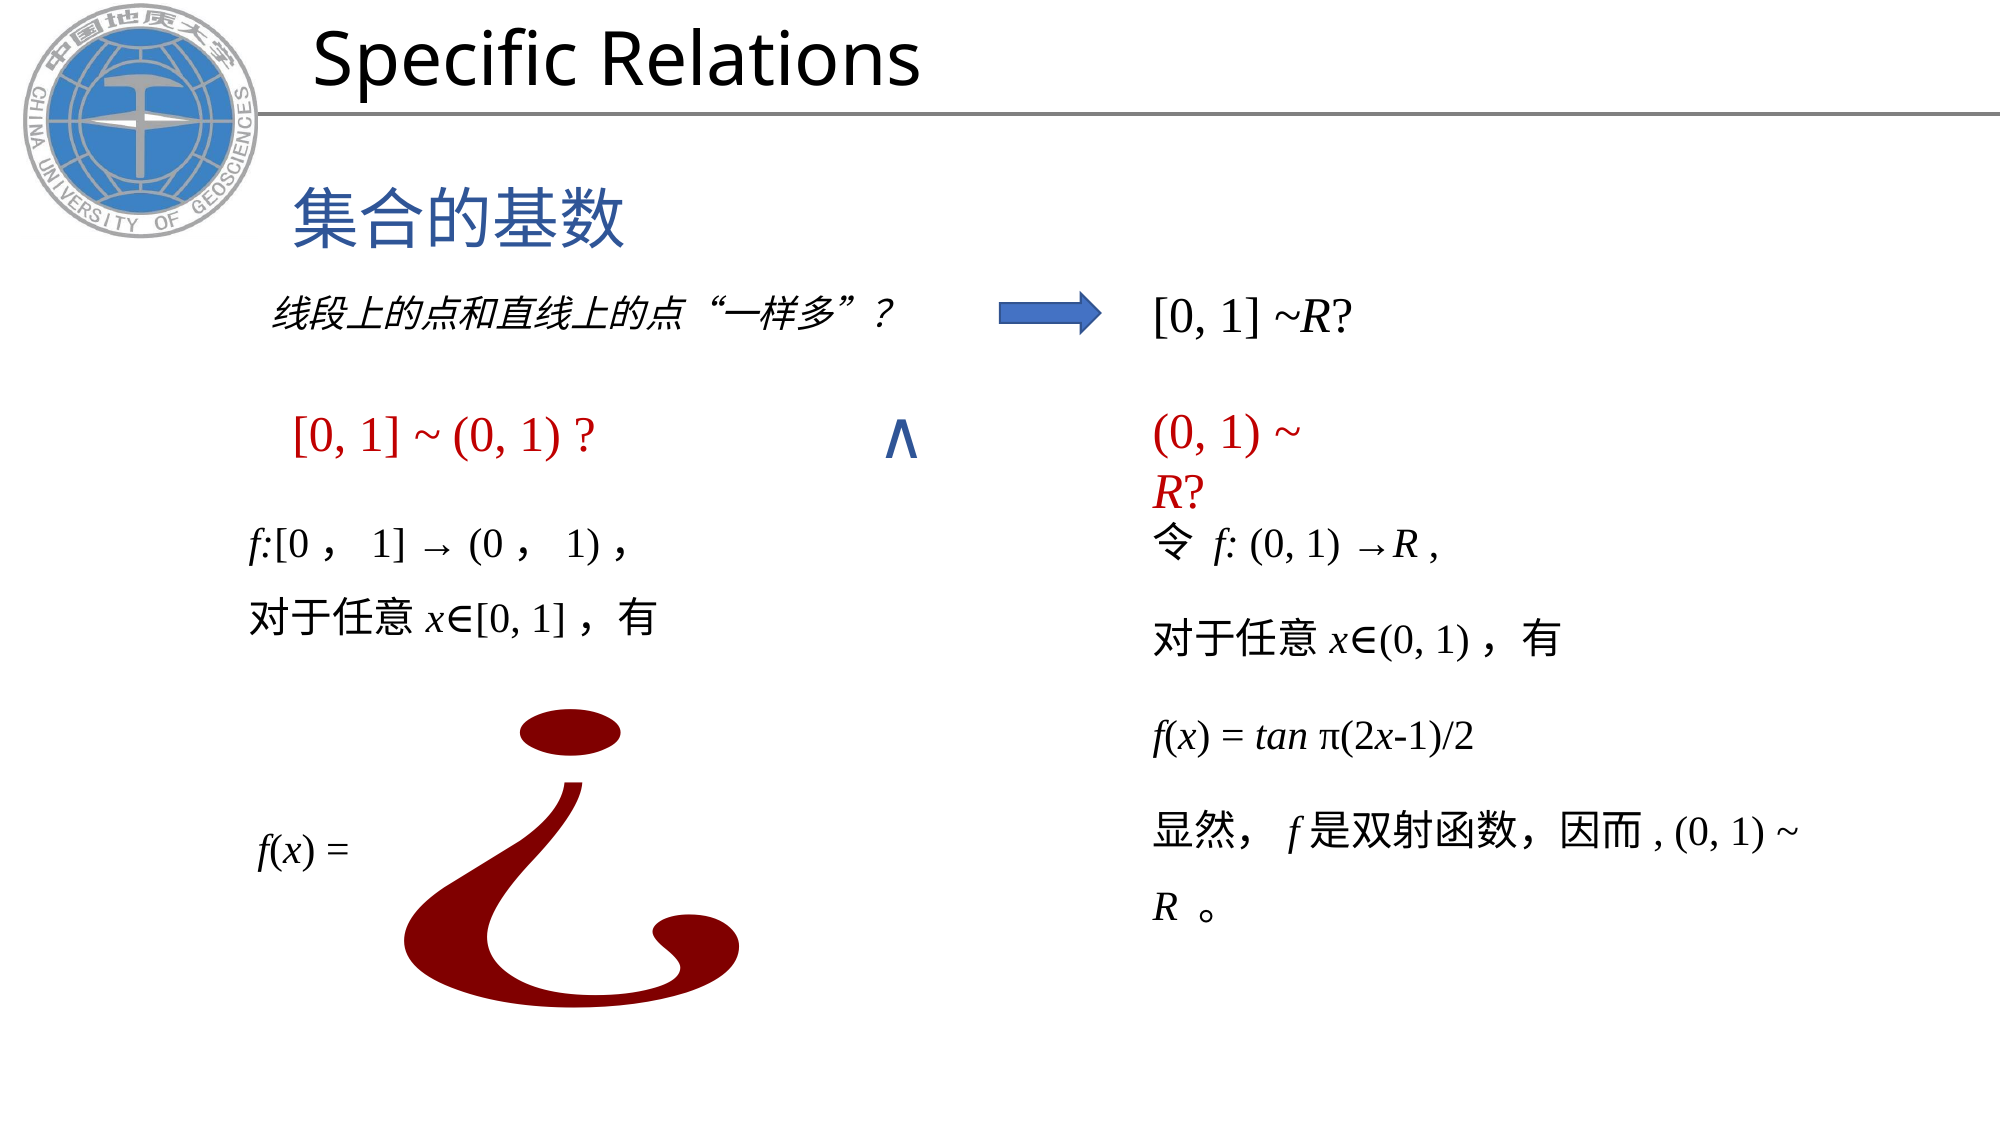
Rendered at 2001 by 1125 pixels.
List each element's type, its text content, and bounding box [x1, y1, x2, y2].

text_box 线段上的点和直线上的点“一样多”？ [255, 282, 1000, 343]
text_box [0, 1] ~R? [1137, 275, 1375, 350]
text_box Specific Relations [278, 3, 1224, 109]
text_box [998, 290, 1102, 336]
text_box 令 f: (0, 1) →R , 对于任意x∈(0, 1)，有 f(x) = tan π(2x-1)/2 显然，f是双射函数，因而, (0, 1) ~ R 。 [1137, 483, 1883, 937]
picture [21, 3, 258, 239]
text_box f(x) = [242, 814, 365, 879]
text_box (0, 1) ~ R? [1137, 391, 1375, 483]
text_box ∧ [862, 384, 931, 479]
text_box 集合的基数 [277, 169, 897, 264]
text_box f:[0，1] → (0，1)， 对于任意x∈[0, 1]，有 [234, 483, 1051, 649]
text_box [0, 1] ~ (0, 1) ? [277, 394, 613, 470]
